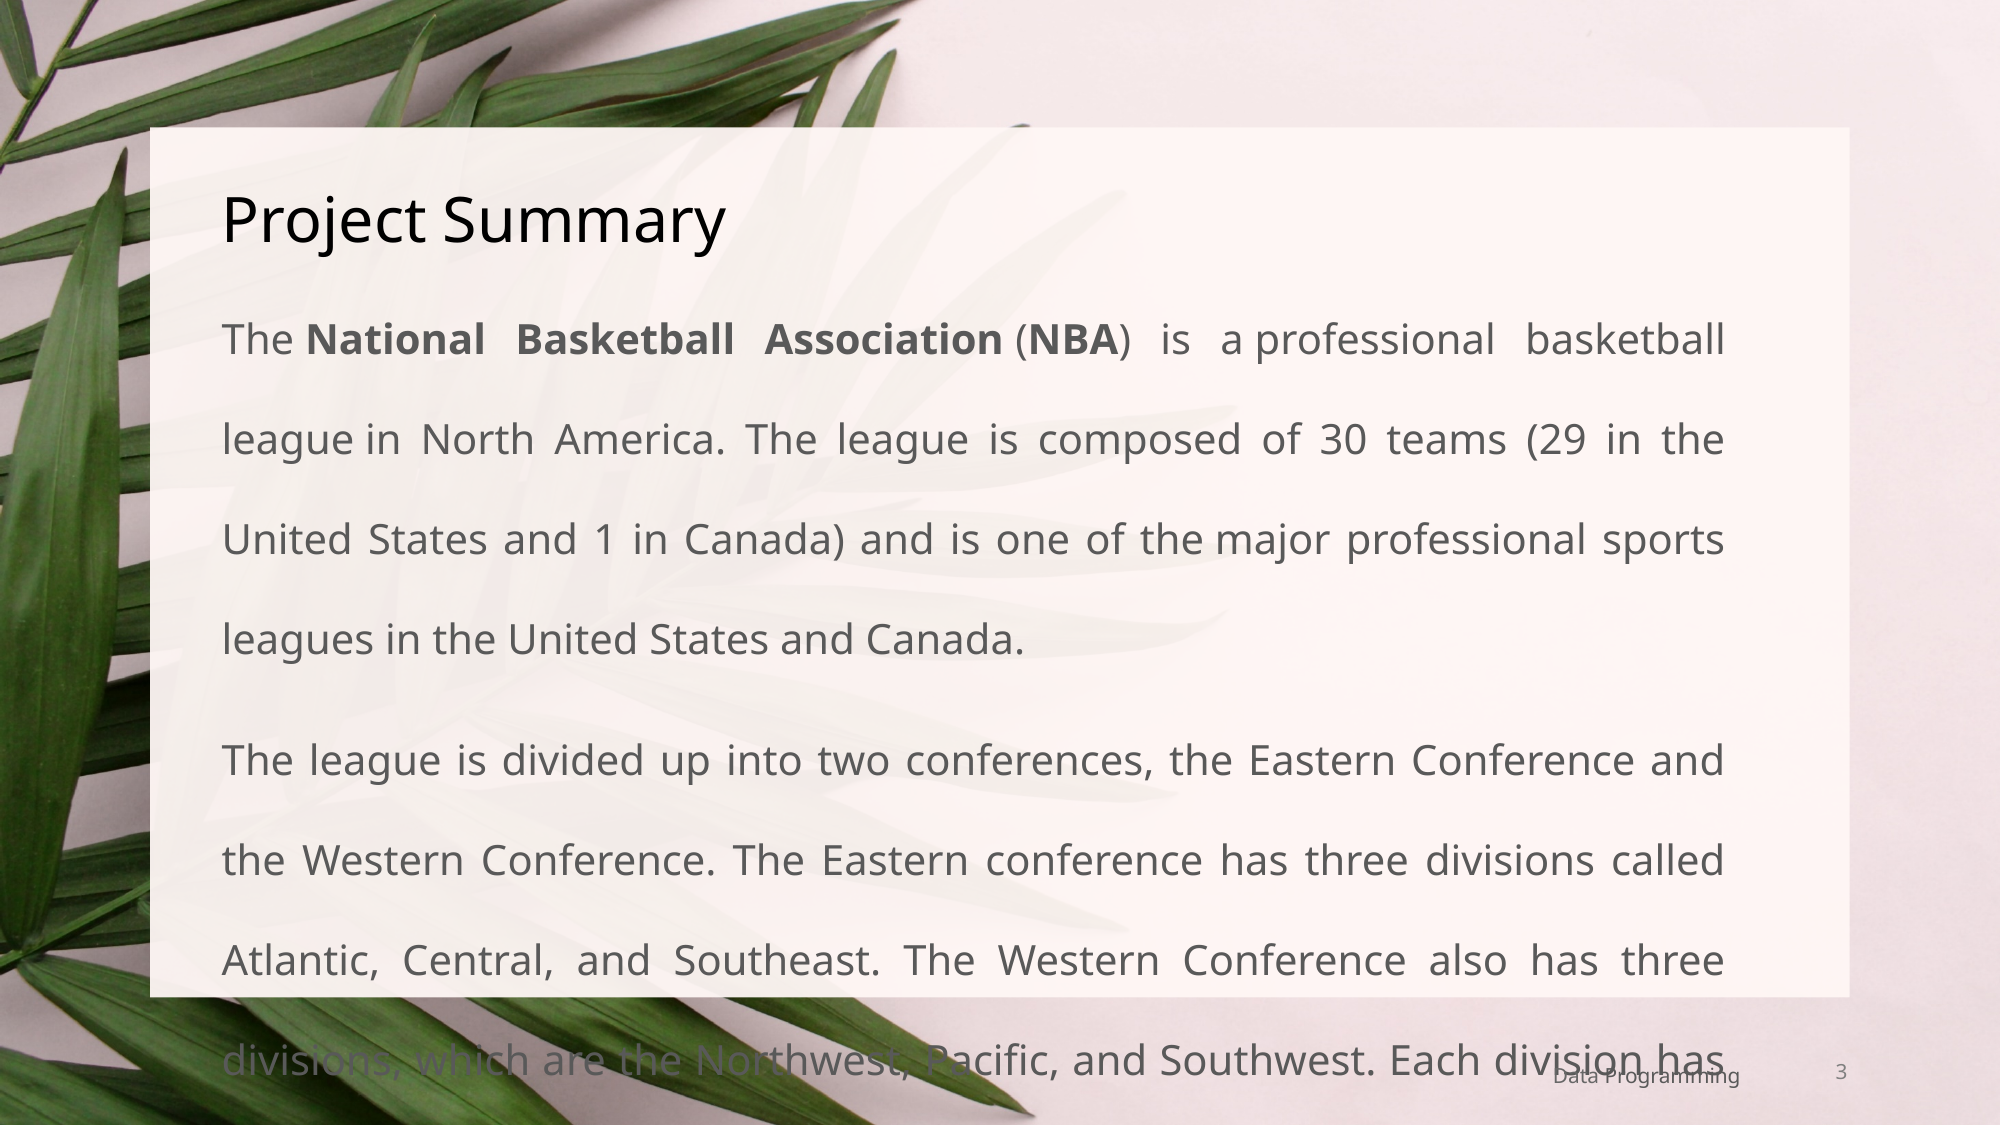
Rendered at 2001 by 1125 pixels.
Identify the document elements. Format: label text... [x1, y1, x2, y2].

picture [0, 0, 2000, 1125]
list The National Basketball Association (NBA) is a professional basketball league in North America. The league is composed of 30 teams (29 in the United States and 1 in Canada) and is one of the major professional sports leagues in the United States and Canada. The league is divided up into two conferences, the Eastern Conference and the Western Conference. The Eastern conference has three divisions called Atlantic, Central, and Southeast. The Western Conference also has three divisions, which are the Northwest, Pacific, and Southwest. Each division has 5 teams. [206, 255, 1742, 956]
title Project Summary [206, 176, 749, 267]
footer Data Programming [1309, 1045, 1985, 1106]
text_box [206, 438, 465, 935]
slide_number 3 [1412, 1042, 1863, 1103]
